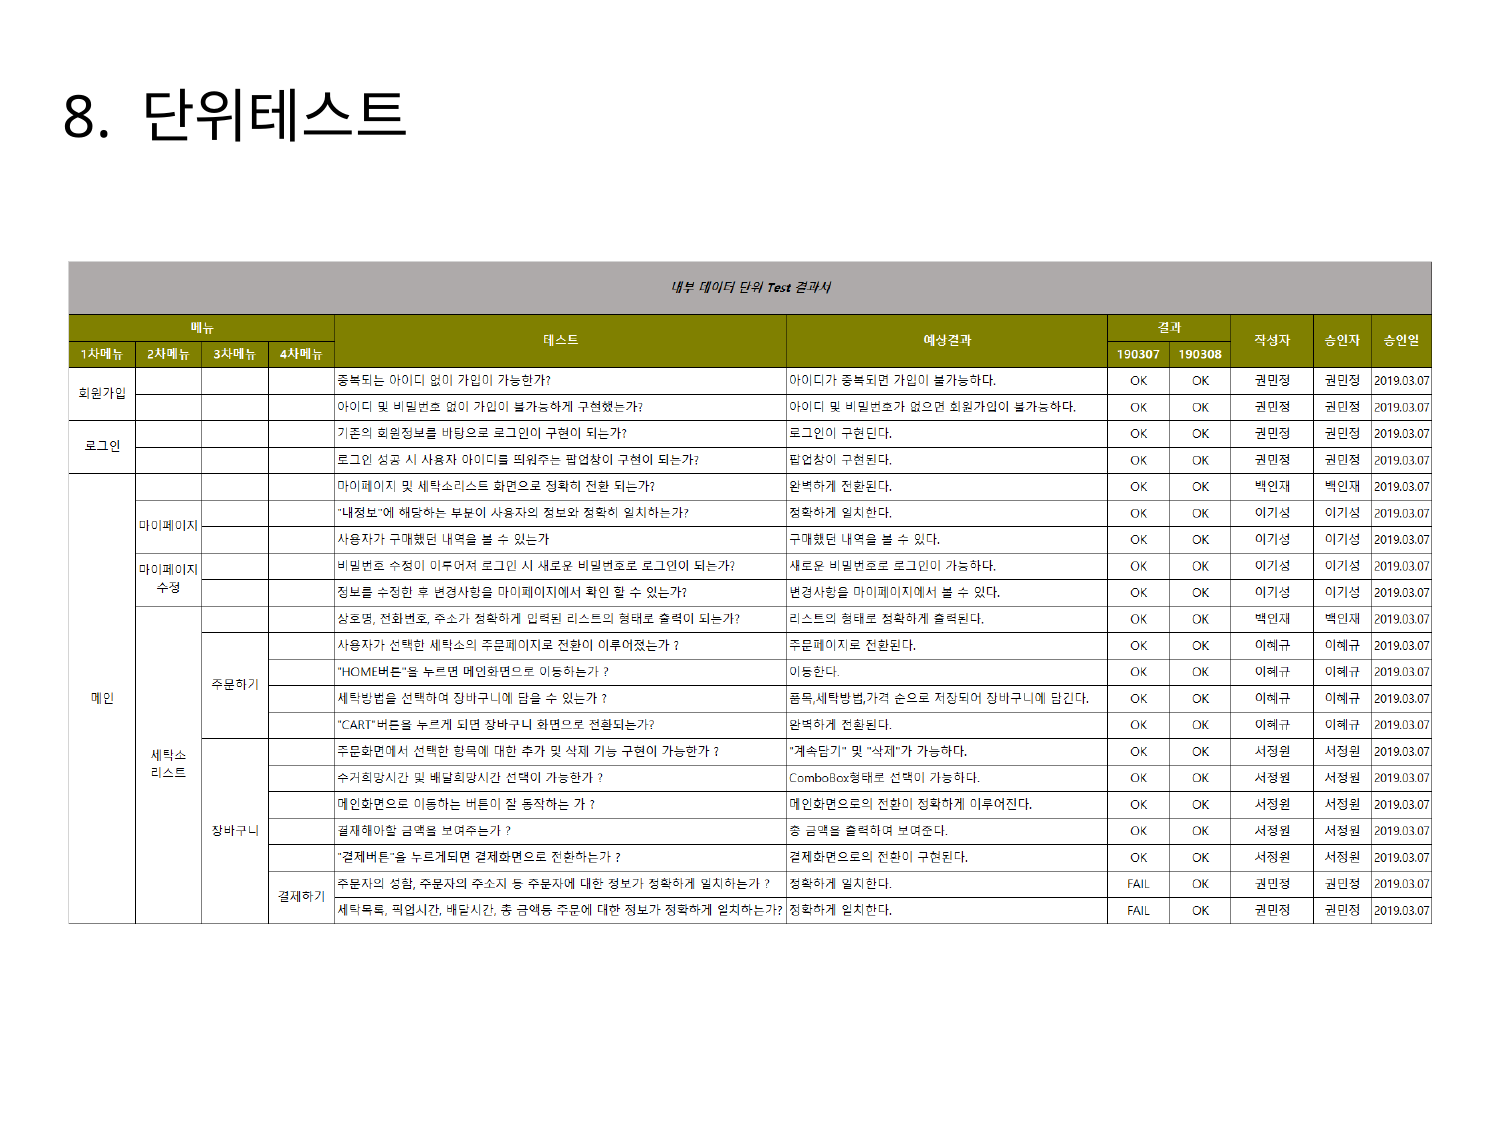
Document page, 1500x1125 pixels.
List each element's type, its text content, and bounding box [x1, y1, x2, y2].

text_box 8. 단위테스트 [48, 36, 424, 156]
picture [68, 261, 1432, 924]
